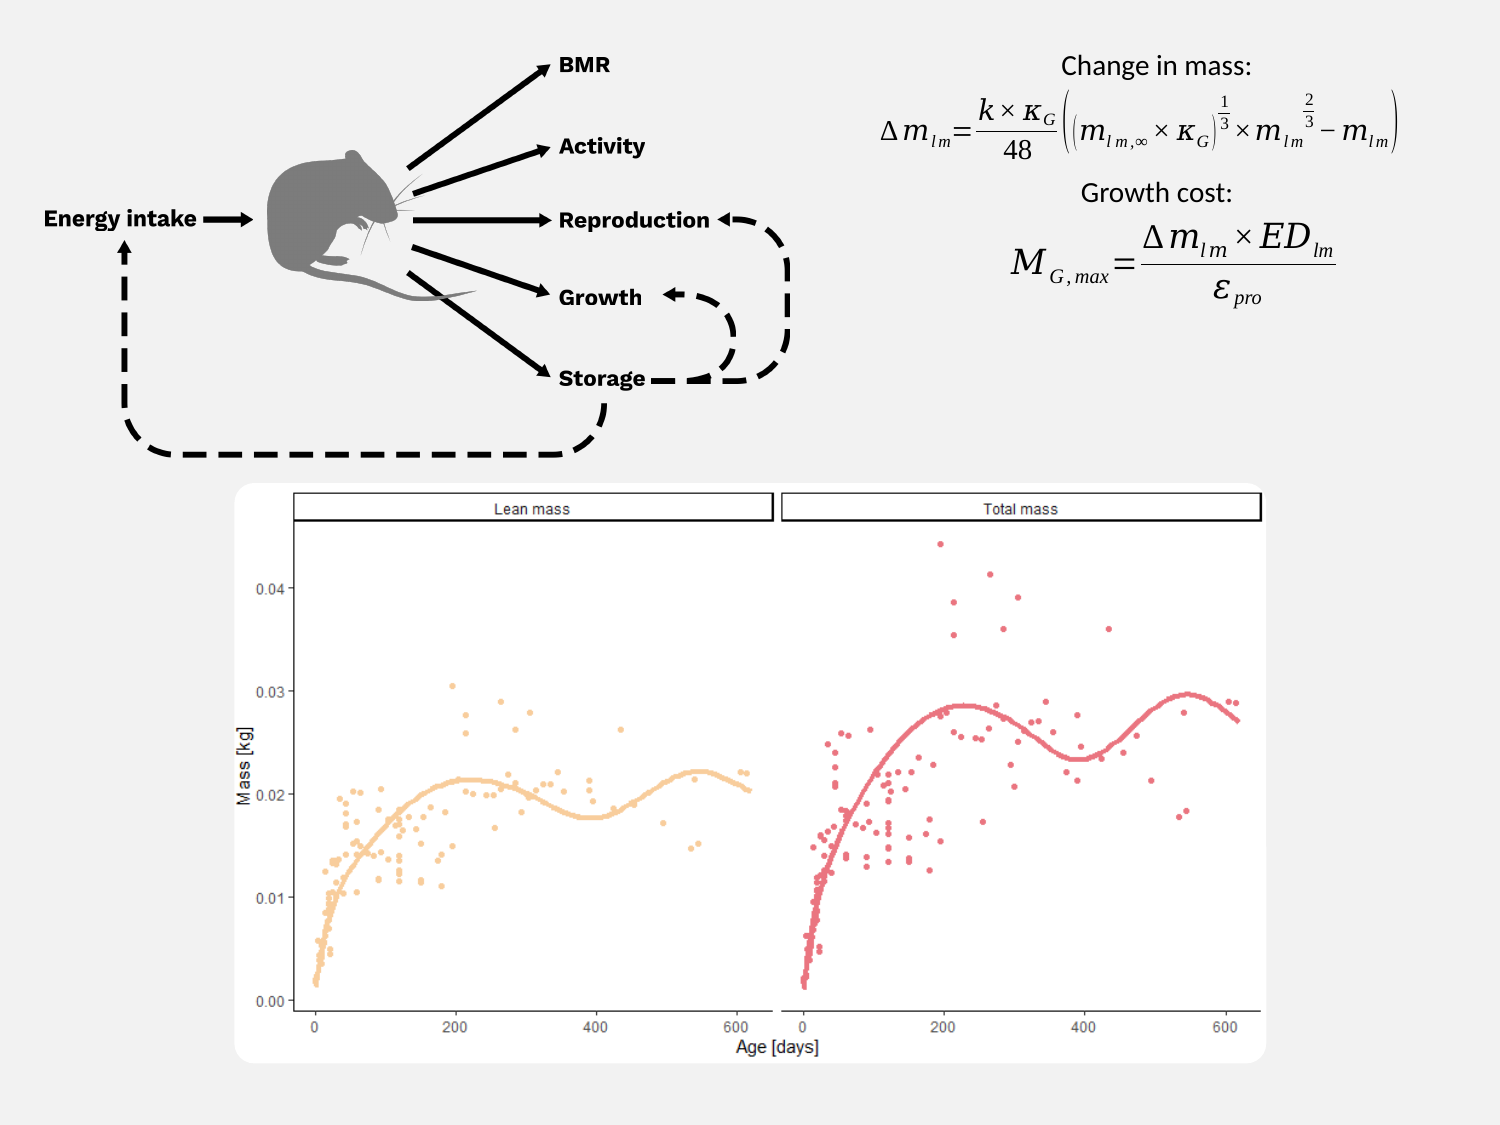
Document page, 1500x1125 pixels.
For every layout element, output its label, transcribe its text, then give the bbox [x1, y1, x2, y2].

picture [45, 209, 253, 231]
picture [234, 482, 1267, 1064]
text_box Growth cost: [948, 166, 1365, 216]
text_box Change in mass: [948, 39, 1365, 89]
picture [117, 57, 790, 458]
